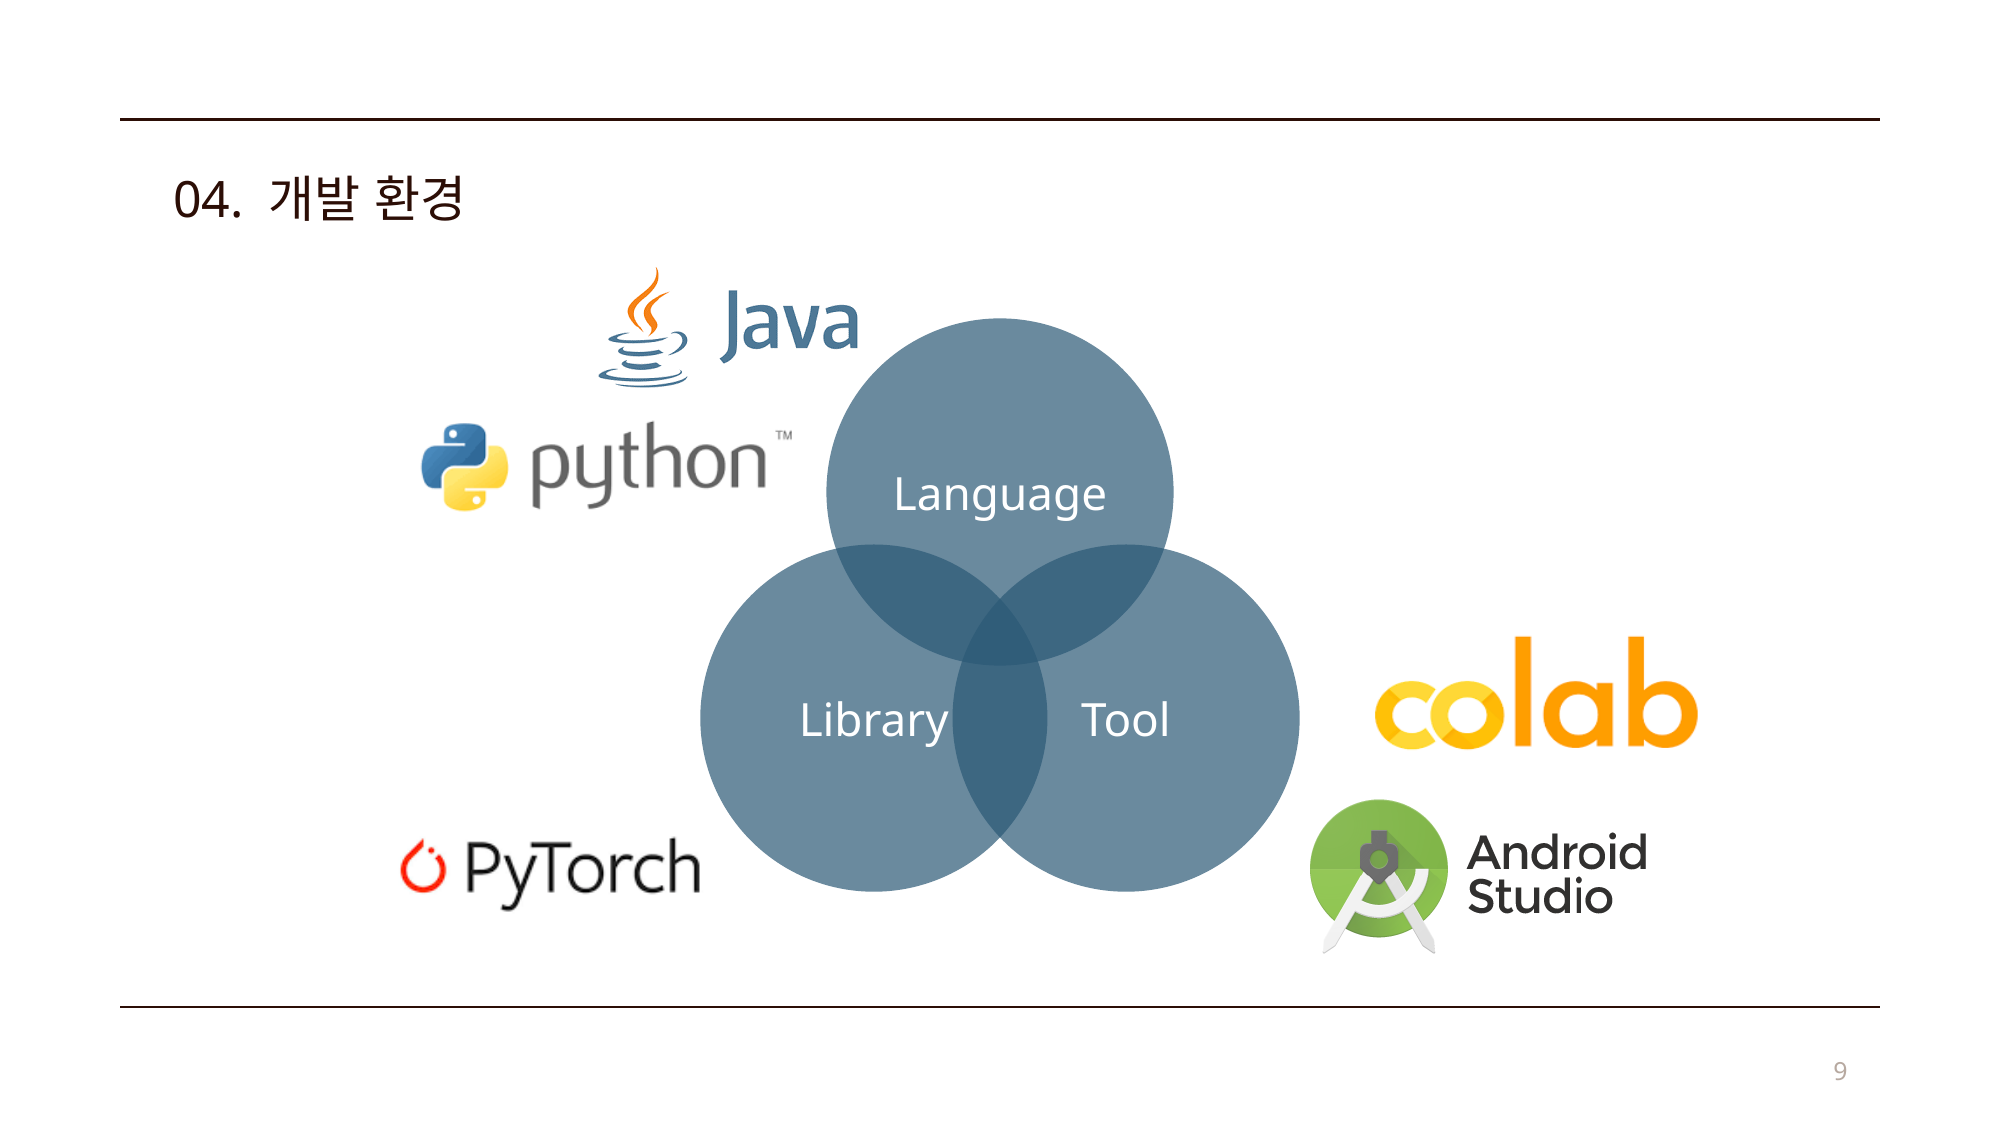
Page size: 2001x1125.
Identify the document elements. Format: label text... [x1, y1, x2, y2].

picture [1367, 621, 1707, 758]
picture [417, 417, 700, 517]
picture [593, 262, 860, 389]
picture [1299, 793, 1653, 955]
slide_number 9 [1412, 1042, 1863, 1103]
picture [389, 828, 715, 920]
text_box 04. 개발 환경 [158, 160, 482, 235]
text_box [700, 318, 1300, 892]
